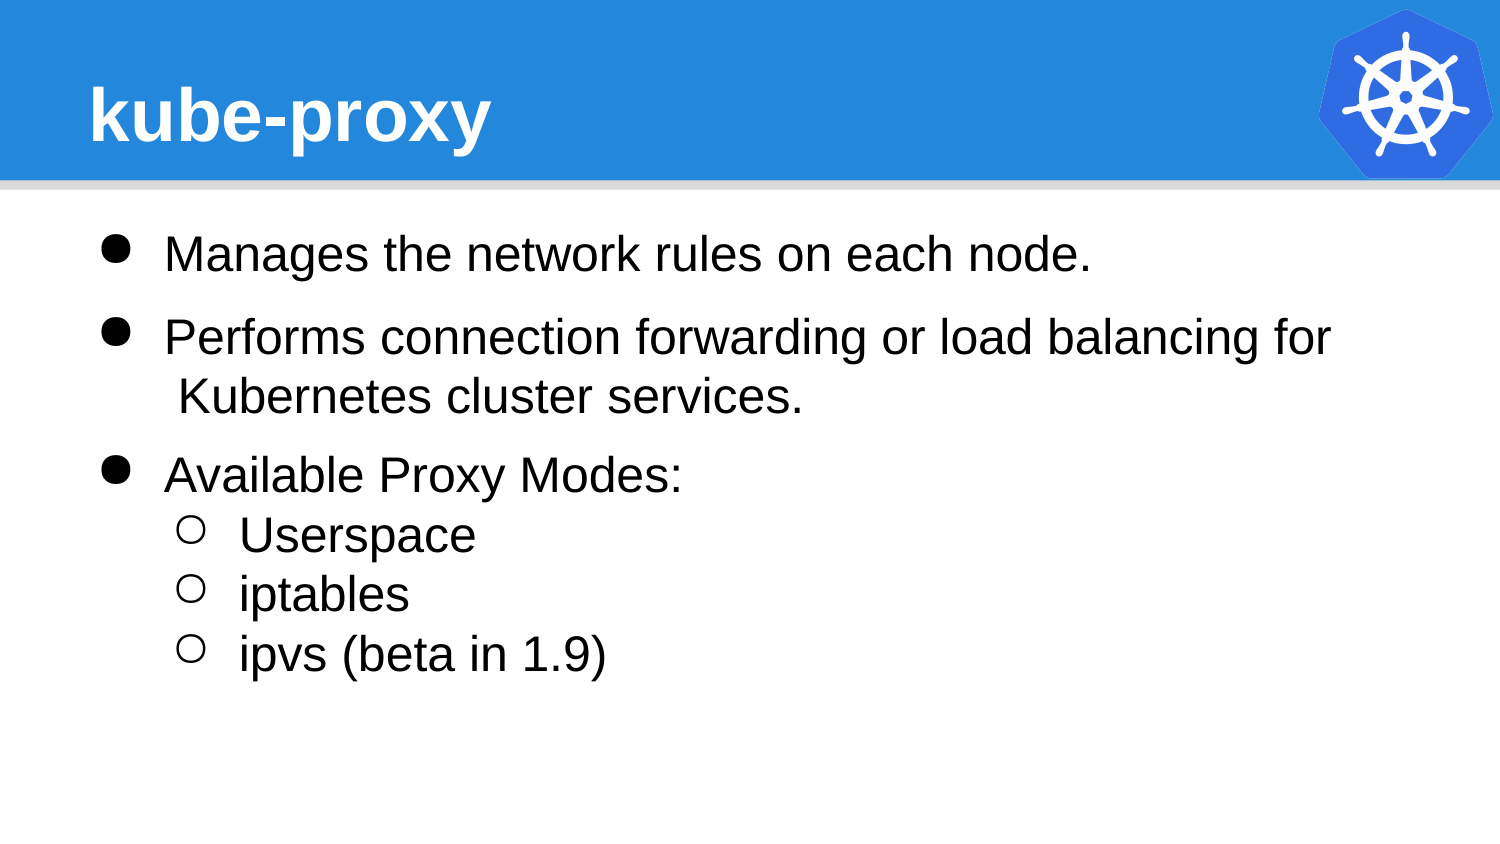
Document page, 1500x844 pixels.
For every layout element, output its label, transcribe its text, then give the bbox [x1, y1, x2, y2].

title kube-proxy [86, 64, 496, 208]
picture [1318, 7, 1494, 182]
text_box Manages the network rules on each node. Performs connection forwarding or load balancing for Kubernetes cluster services. Available Proxy Modes: Userspace iptables ipvs (beta in 1.9) [94, 198, 1337, 682]
